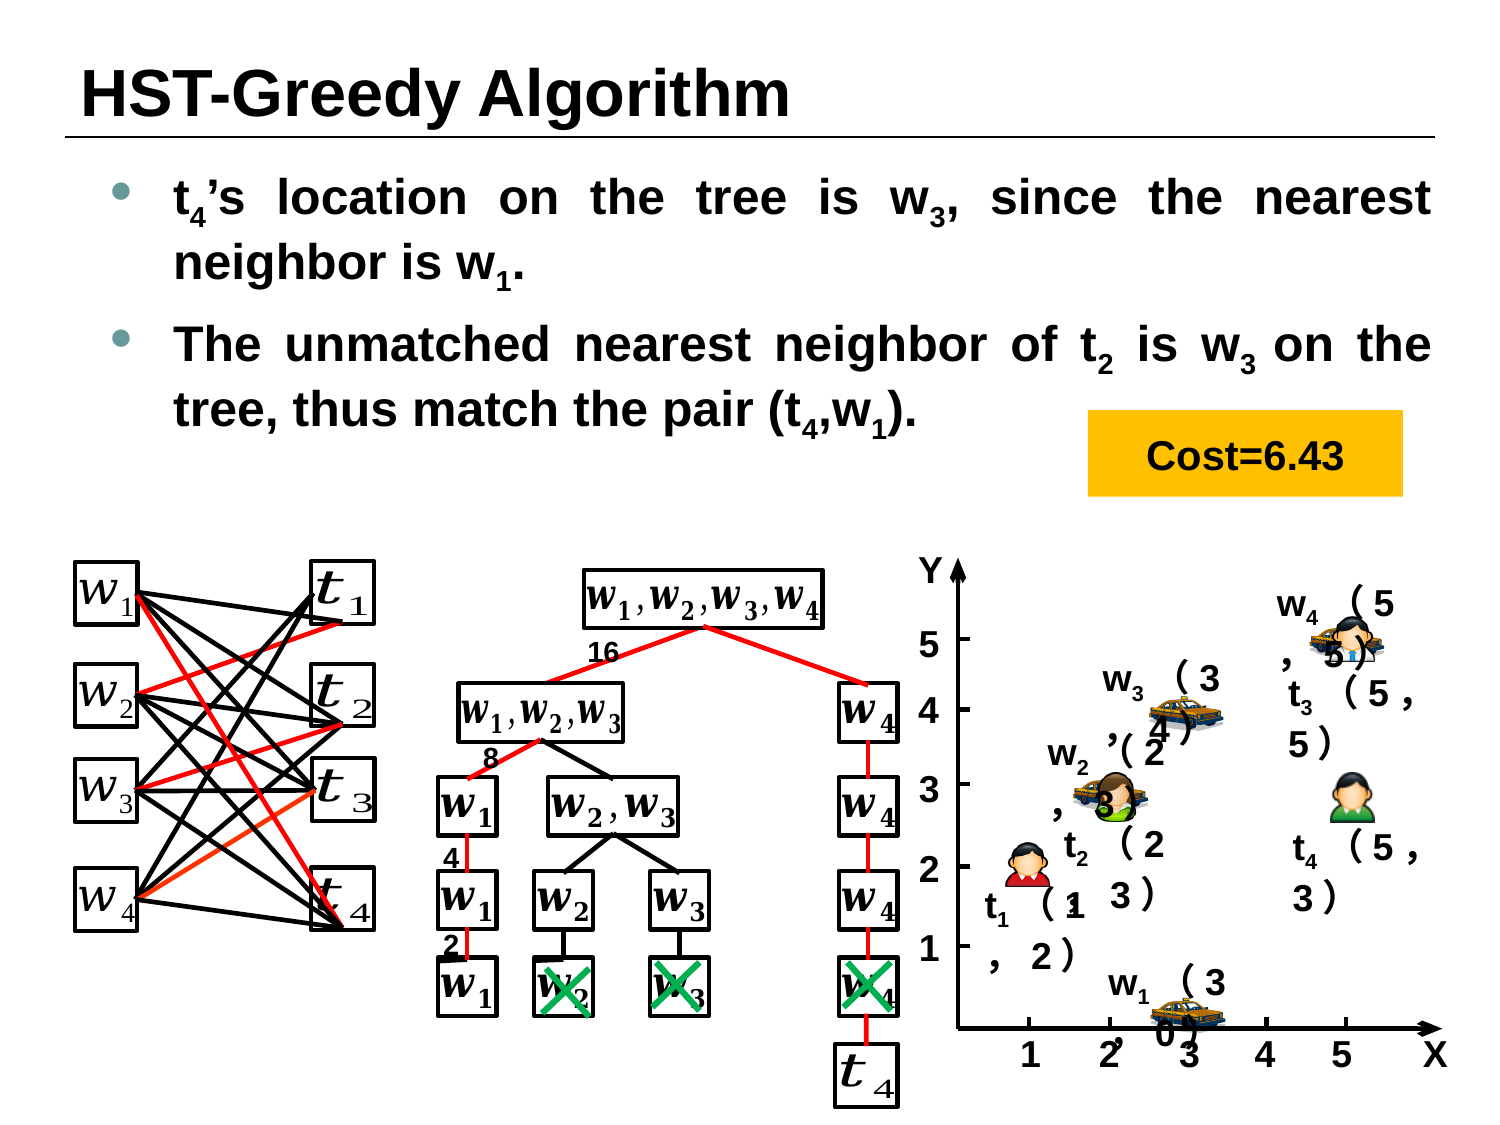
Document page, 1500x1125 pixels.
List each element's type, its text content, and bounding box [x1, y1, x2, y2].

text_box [843, 962, 891, 1011]
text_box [541, 968, 590, 1018]
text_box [428, 571, 896, 1015]
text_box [903, 538, 1471, 1084]
title HST-Greedy Algorithm [64, 20, 1500, 138]
text_box t4’s location on the tree is w3, since the nearest neighbor is w1. The unmatched nearest neighbor of t2 is w3 on the tree, thus match the pair (t4,w1). [37, 156, 1447, 338]
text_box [134, 790, 314, 898]
text_box Cost=6.43 [1087, 410, 1403, 497]
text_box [134, 694, 314, 789]
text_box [136, 595, 314, 694]
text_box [651, 962, 700, 1011]
